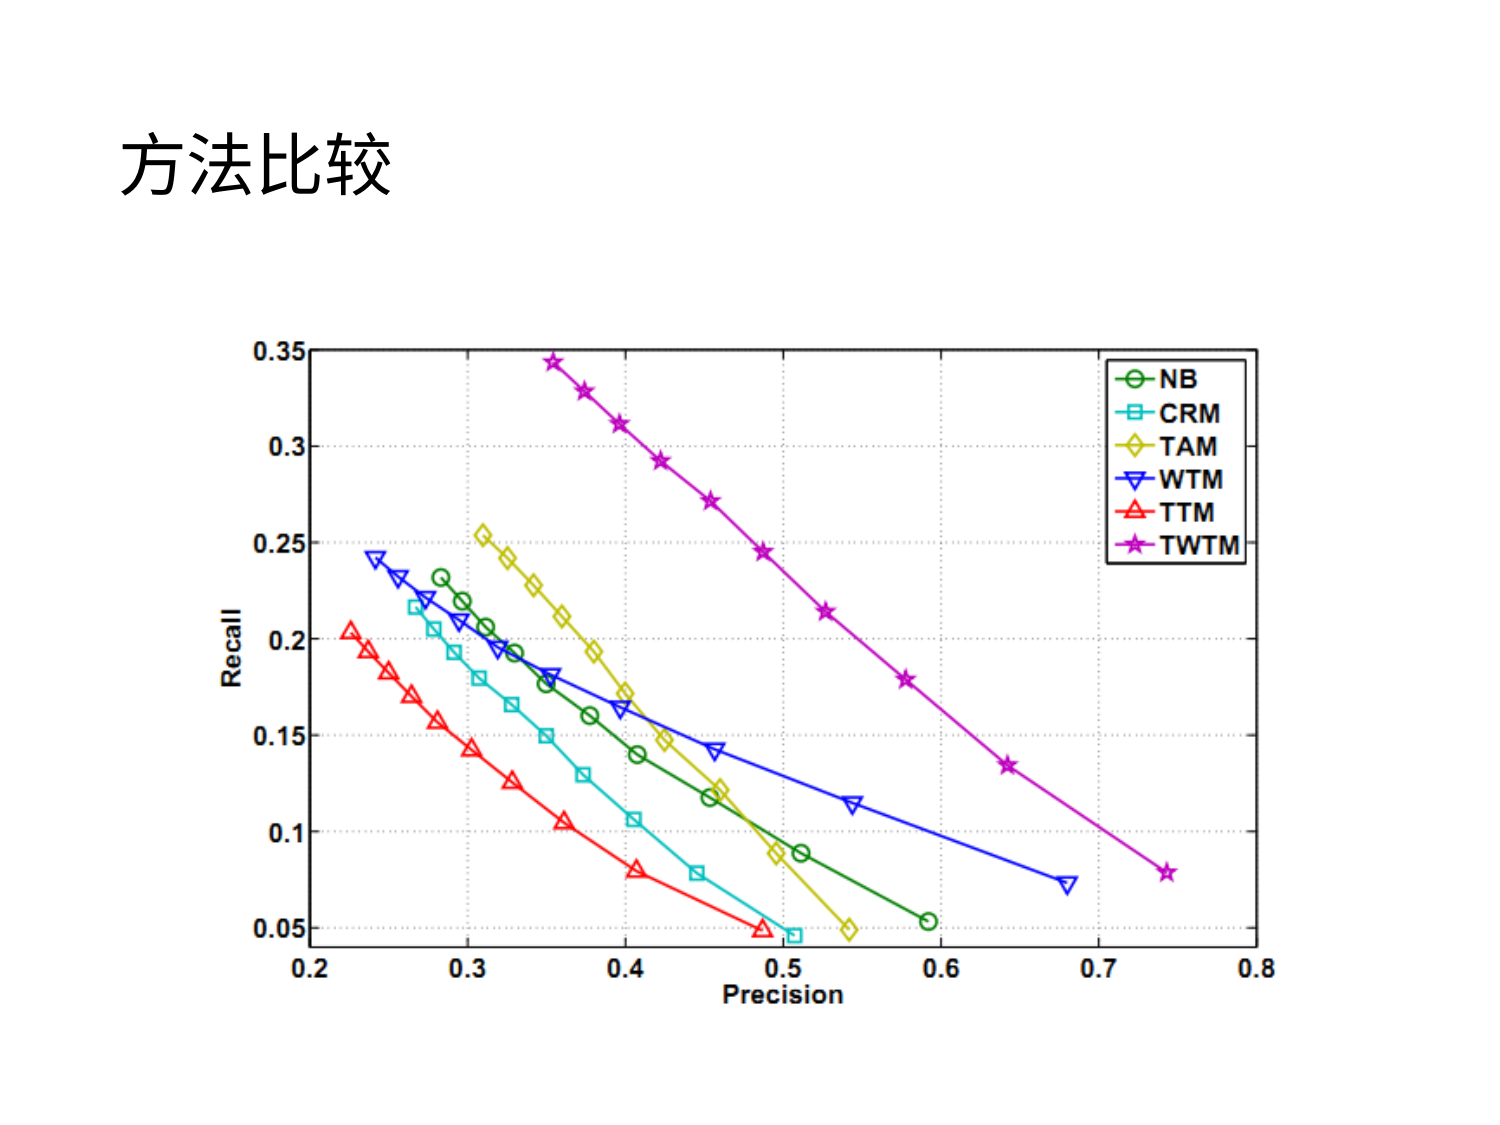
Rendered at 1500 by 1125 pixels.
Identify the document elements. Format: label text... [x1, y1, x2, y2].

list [156, 314, 1344, 1024]
title 方法比较 [103, 59, 1397, 278]
